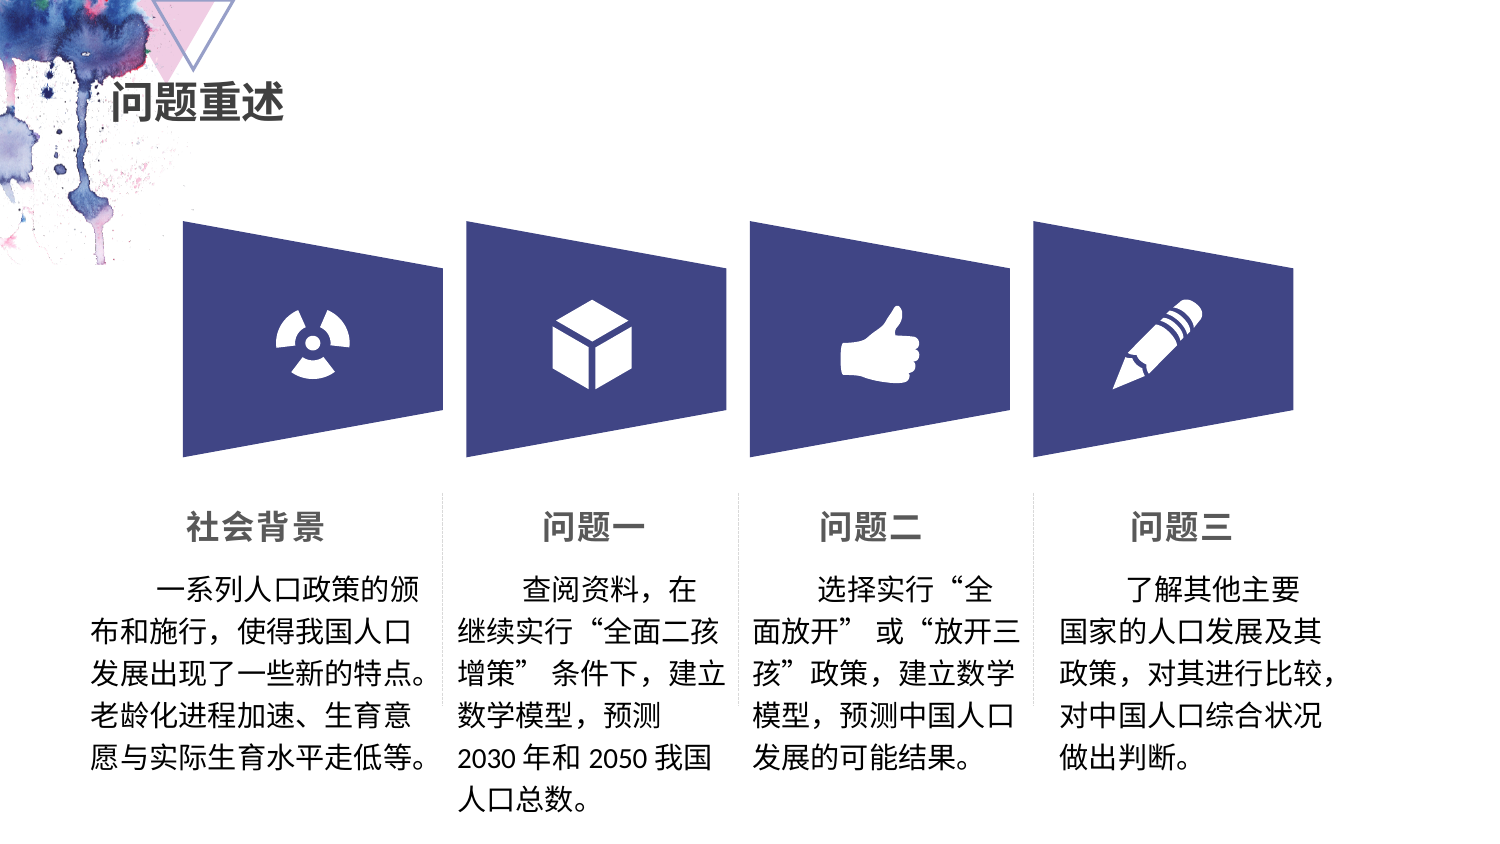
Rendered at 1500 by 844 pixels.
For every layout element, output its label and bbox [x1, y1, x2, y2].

text_box [0, 0, 443, 278]
text_box [466, 220, 727, 458]
text_box [749, 220, 1010, 458]
text_box [738, 498, 1037, 785]
text_box [1033, 220, 1294, 458]
text_box [182, 220, 443, 458]
text_box [442, 498, 738, 785]
text_box [76, 498, 442, 785]
text_box [1045, 498, 1344, 785]
